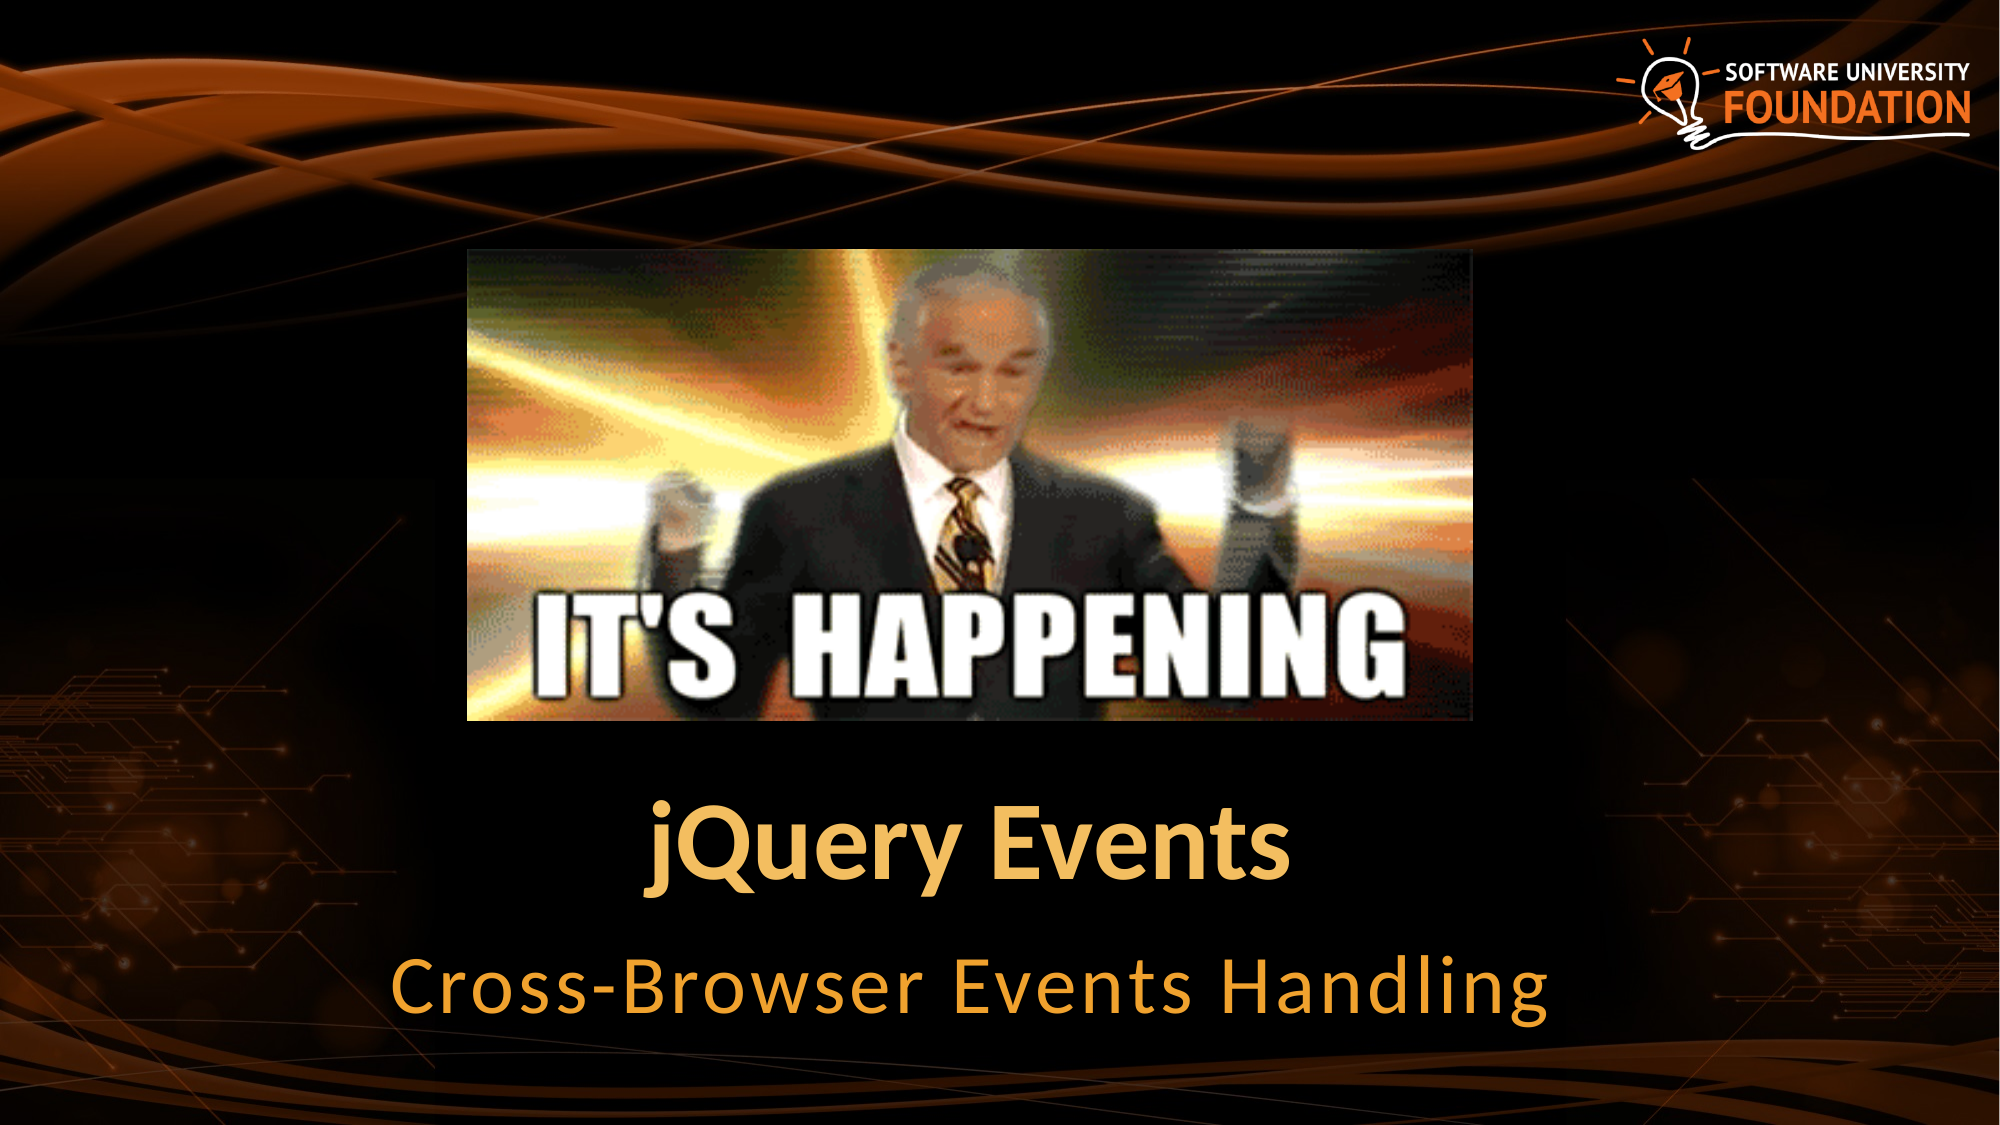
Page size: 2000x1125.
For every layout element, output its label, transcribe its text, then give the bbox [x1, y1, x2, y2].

picture [0, 0, 2000, 1125]
title jQuery Events [237, 774, 1704, 910]
subtitle Cross-Browser Events Handling [237, 919, 1704, 1037]
